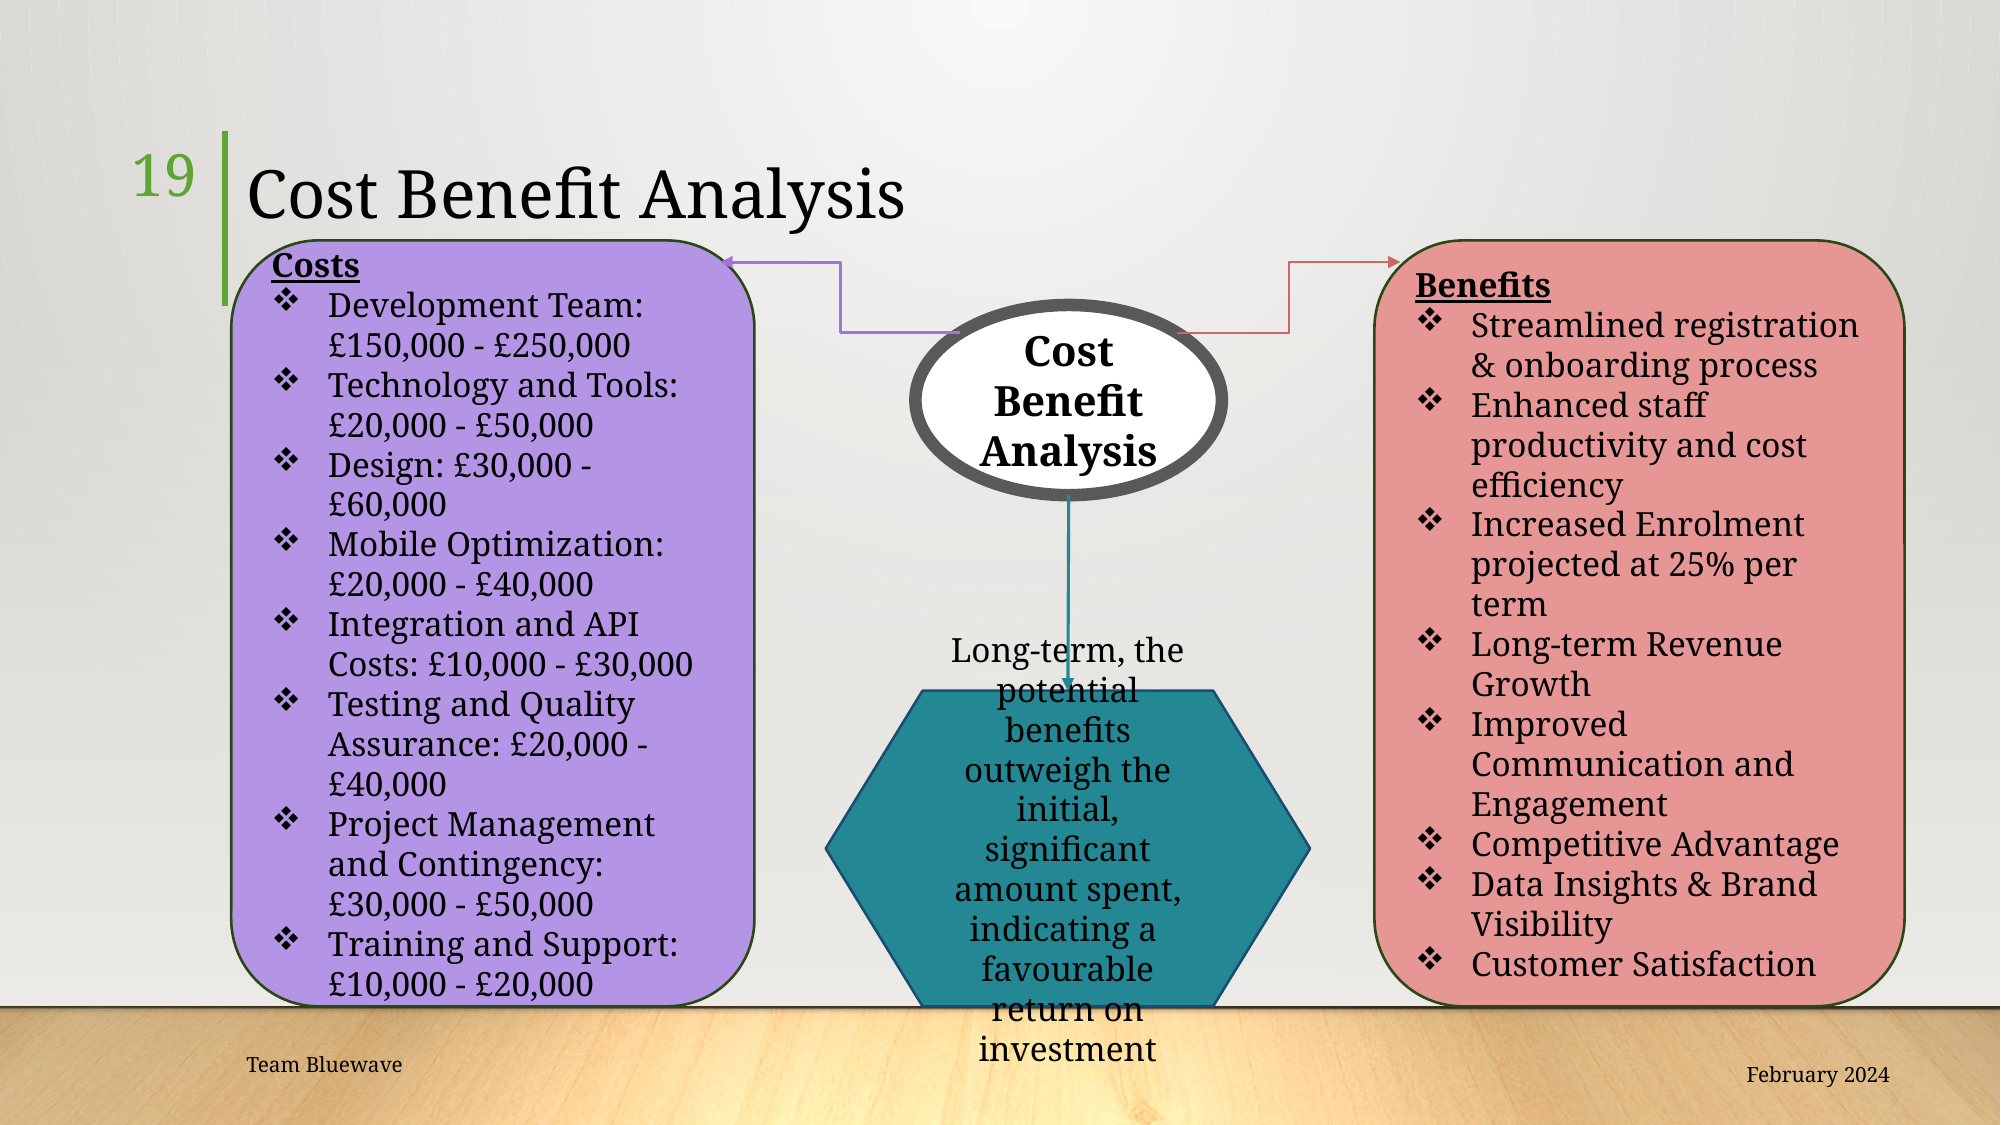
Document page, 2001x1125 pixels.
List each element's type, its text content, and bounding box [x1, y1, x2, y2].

slide_number 19 [78, 131, 212, 214]
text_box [230, 240, 1905, 1007]
picture [1108, 1008, 1117, 1020]
footer Team Bluewave [231, 1038, 1192, 1090]
picture [0, 1006, 2000, 1125]
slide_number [1330, 1038, 1905, 1110]
title Cost Benefit Analysis [231, 131, 1814, 240]
